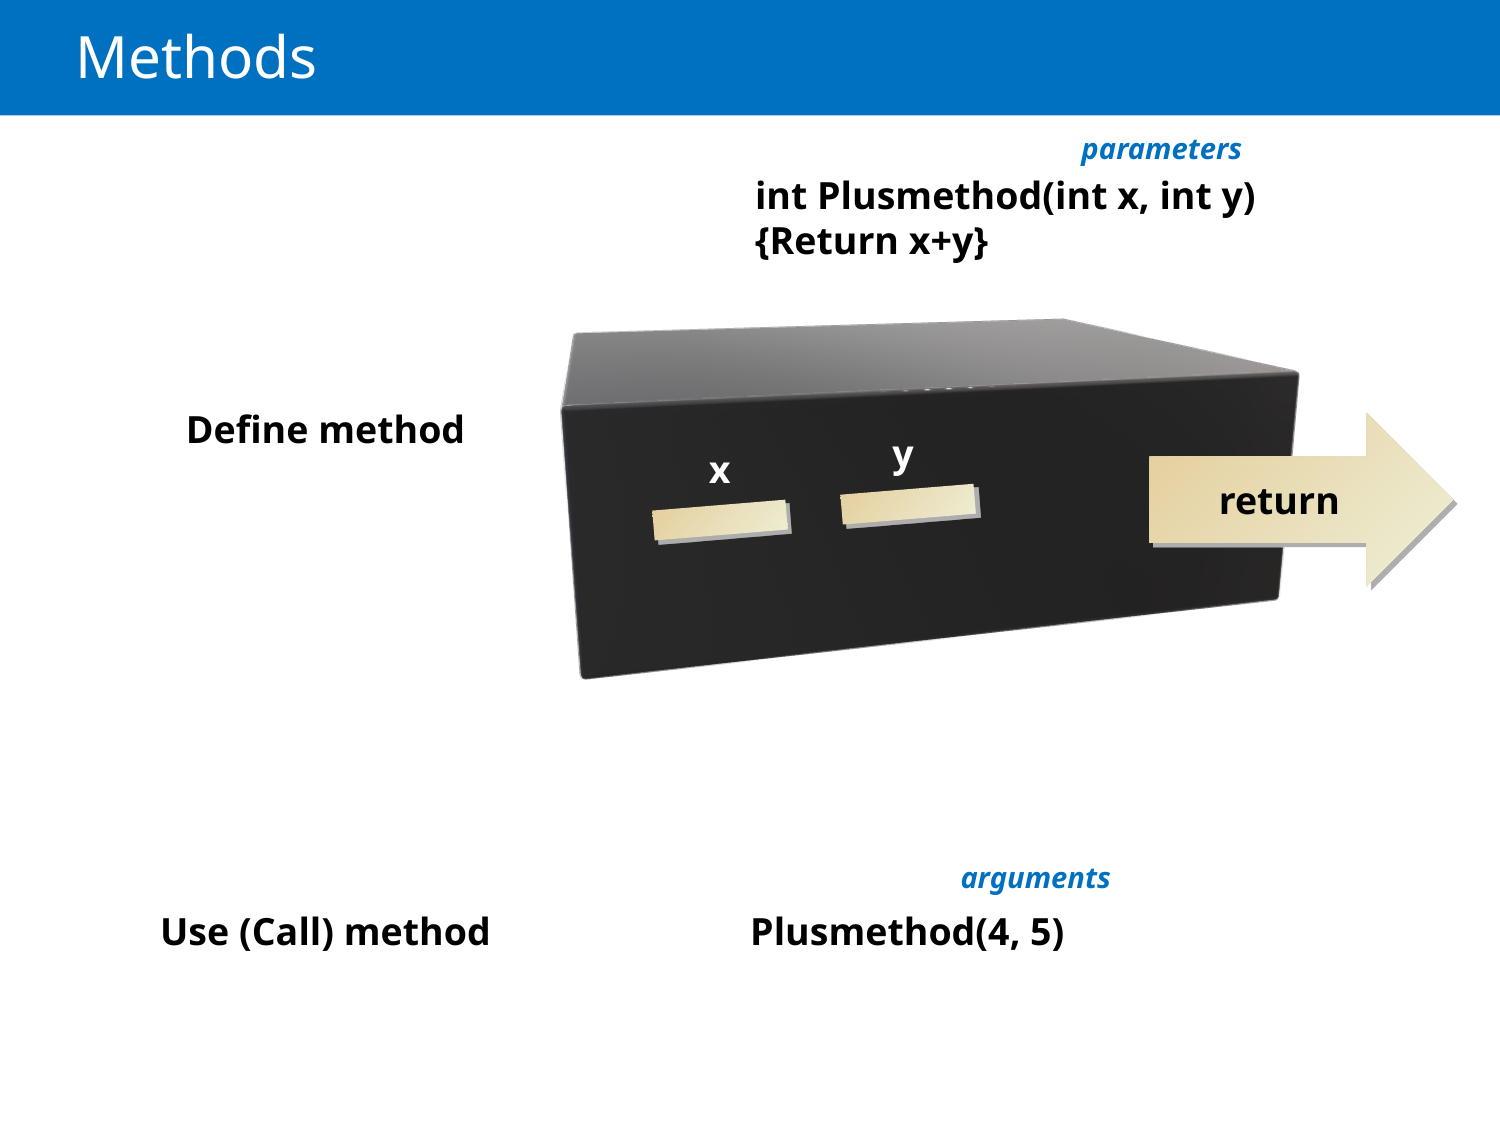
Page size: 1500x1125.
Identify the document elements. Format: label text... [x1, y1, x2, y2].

text_box int Plusmethod(int x, int y) {Return x+y} [740, 164, 1272, 269]
text_box Define method [171, 398, 481, 458]
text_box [652, 422, 976, 536]
text_box return [1149, 413, 1454, 587]
text_box parameters [1066, 123, 1258, 173]
title Methods [75, 0, 1351, 122]
text_box arguments [945, 851, 1127, 902]
picture [472, 222, 1302, 682]
text_box Plusmethod(4, 5) [735, 900, 1080, 961]
text_box Use (Call) method [145, 900, 507, 961]
